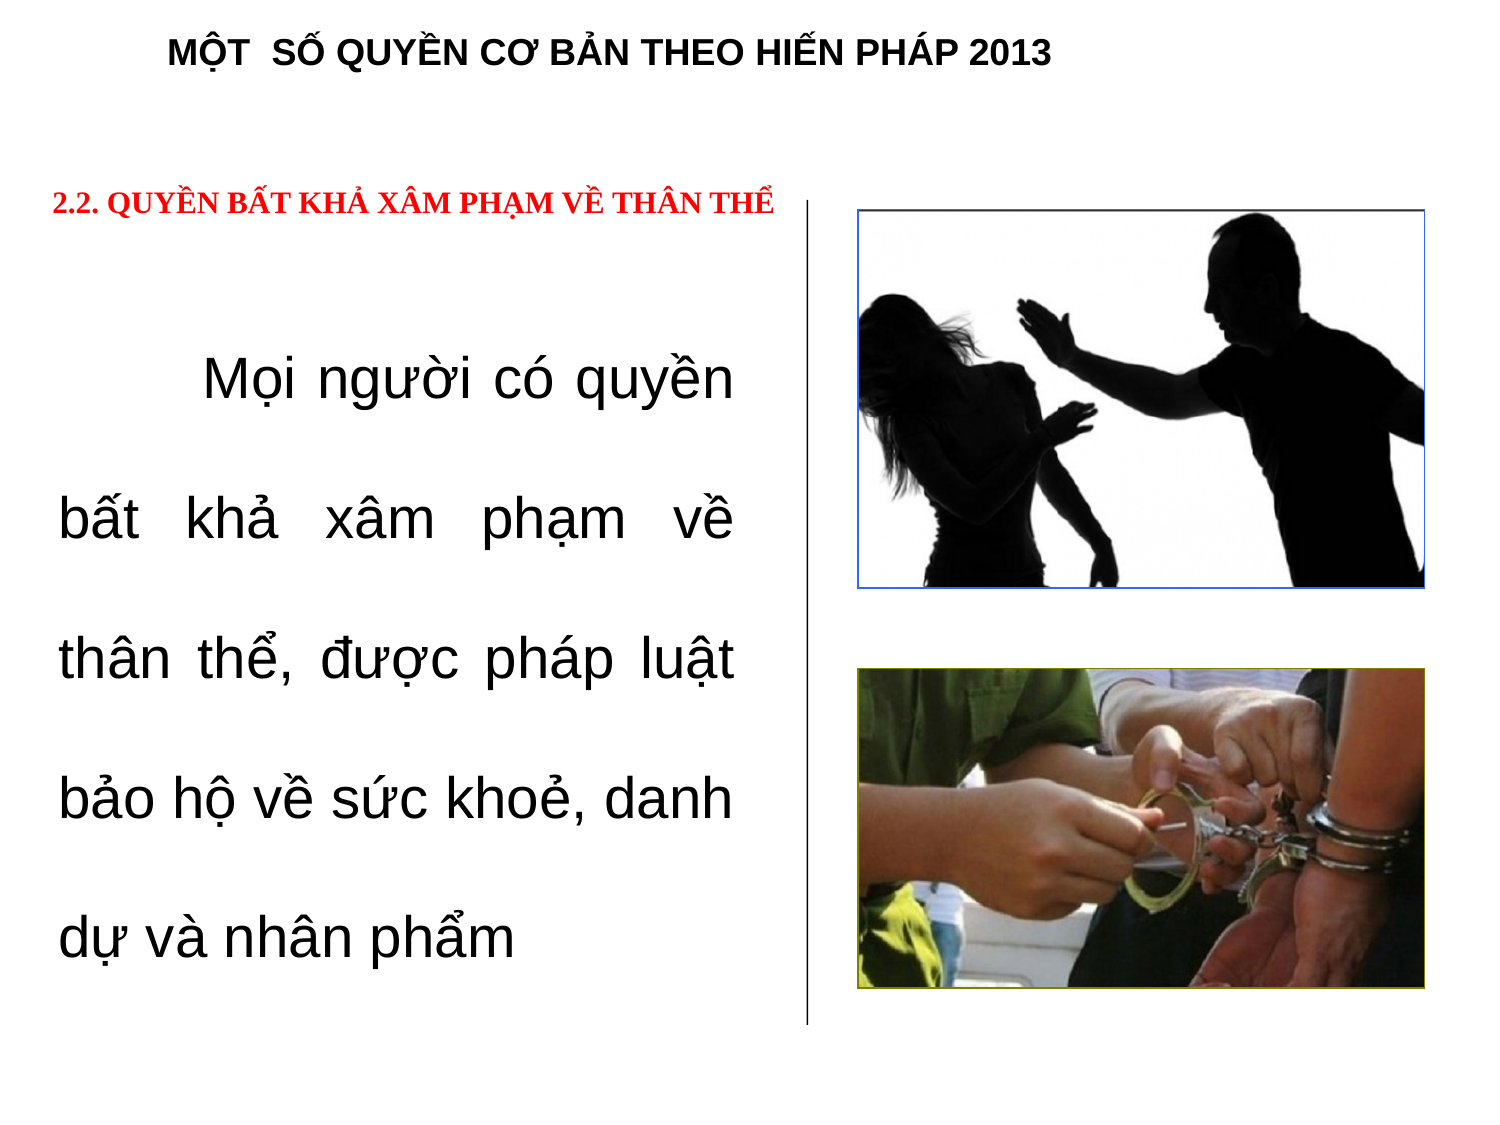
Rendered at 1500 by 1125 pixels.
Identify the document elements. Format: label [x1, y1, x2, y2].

text_box [37, 0, 1463, 1026]
